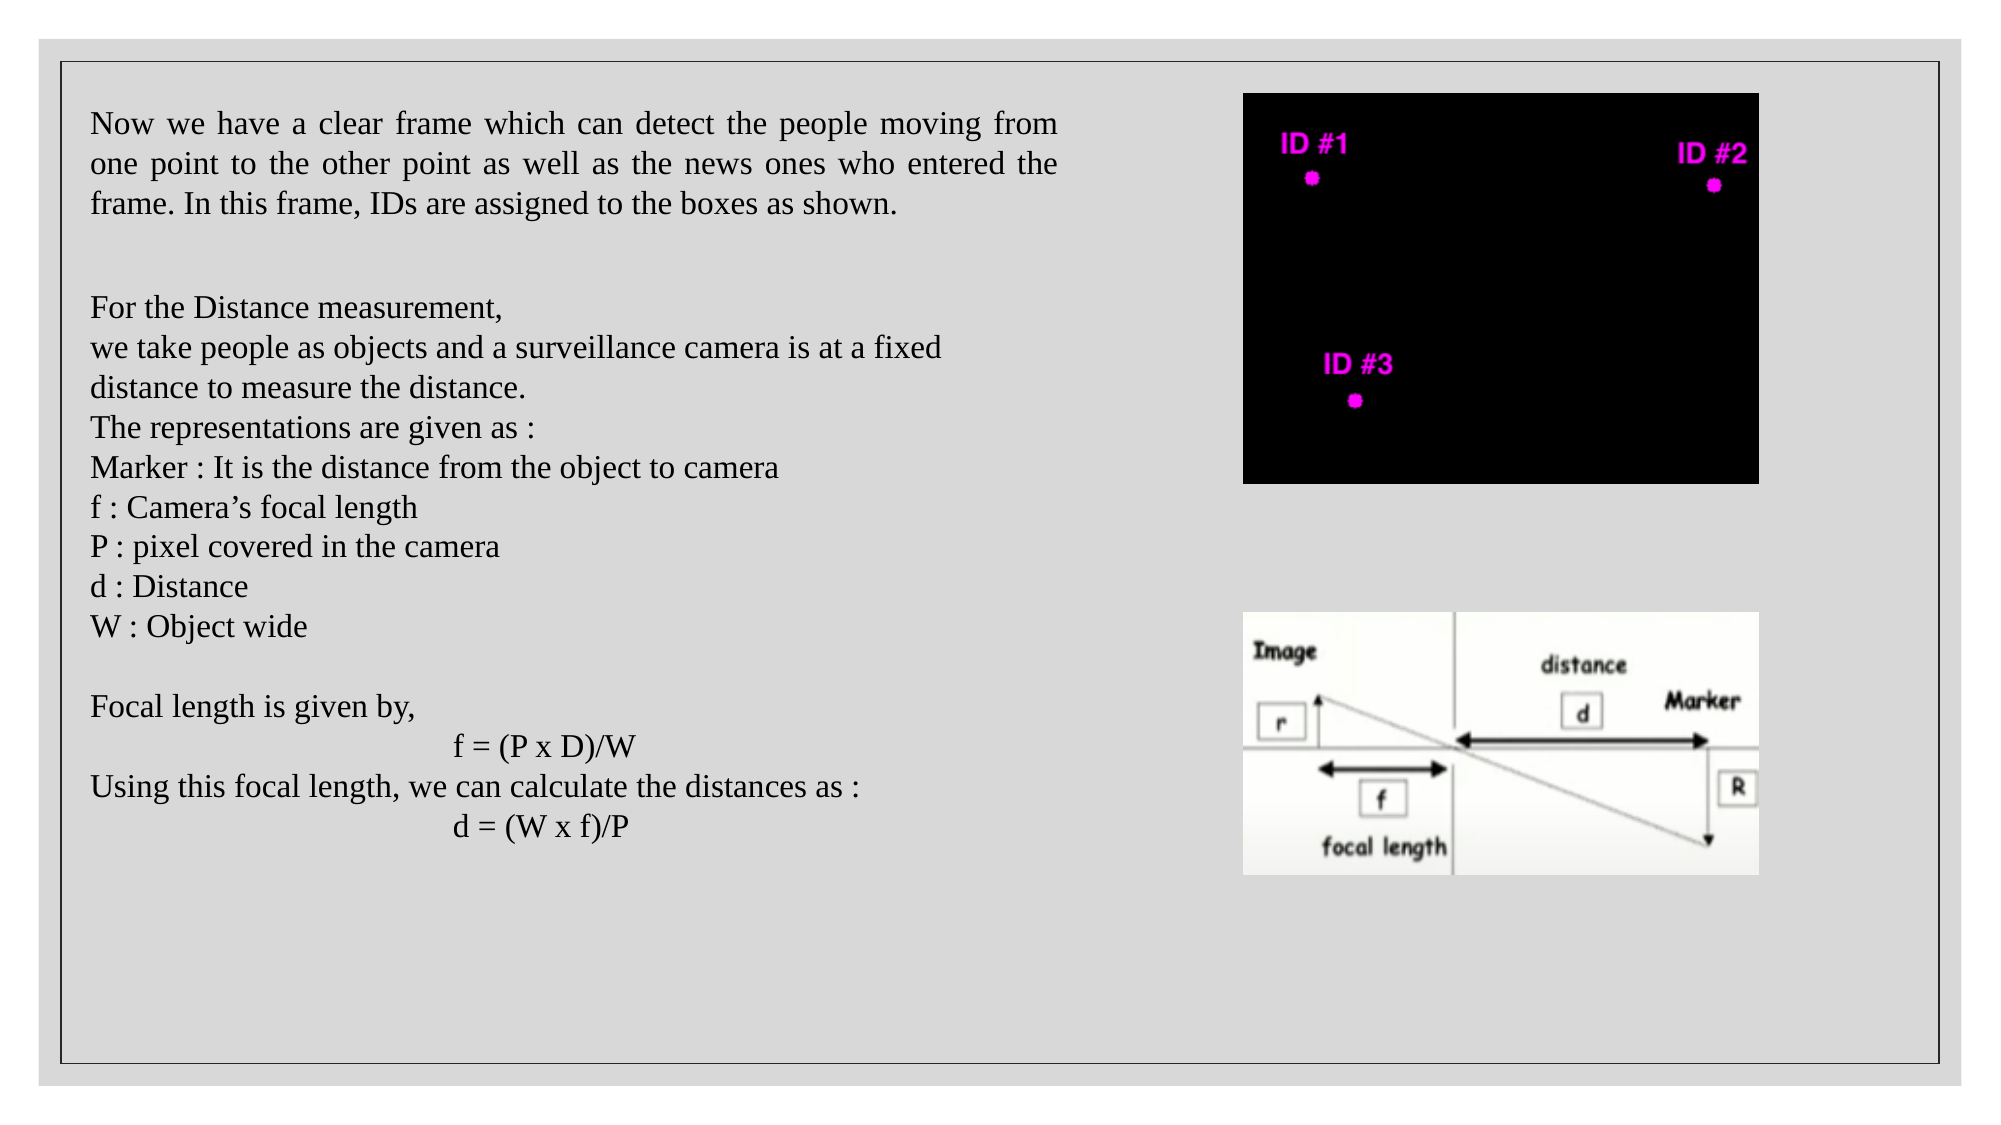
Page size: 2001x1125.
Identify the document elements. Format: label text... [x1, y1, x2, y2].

picture [1243, 612, 1759, 876]
text_box For the Distance measurement, we take people as objects and a surveillance camera is at a fixed distance to measure the distance. The representations are given as : Marker : It is the distance from the object to camera f : Camera’s focal length P : pixel covered in the camera d : Distance W : Object wide Focal length is given by, f = (P x D)/W Using this focal length, we can calculate the distances as : d = (W x f)/P [75, 277, 1075, 852]
text_box Now we have a clear frame which can detect the people moving from one point to the other point as well as the news ones who entered the frame. In this frame, IDs are assigned to the boxes as shown. [75, 93, 1075, 229]
picture [1243, 93, 1759, 484]
